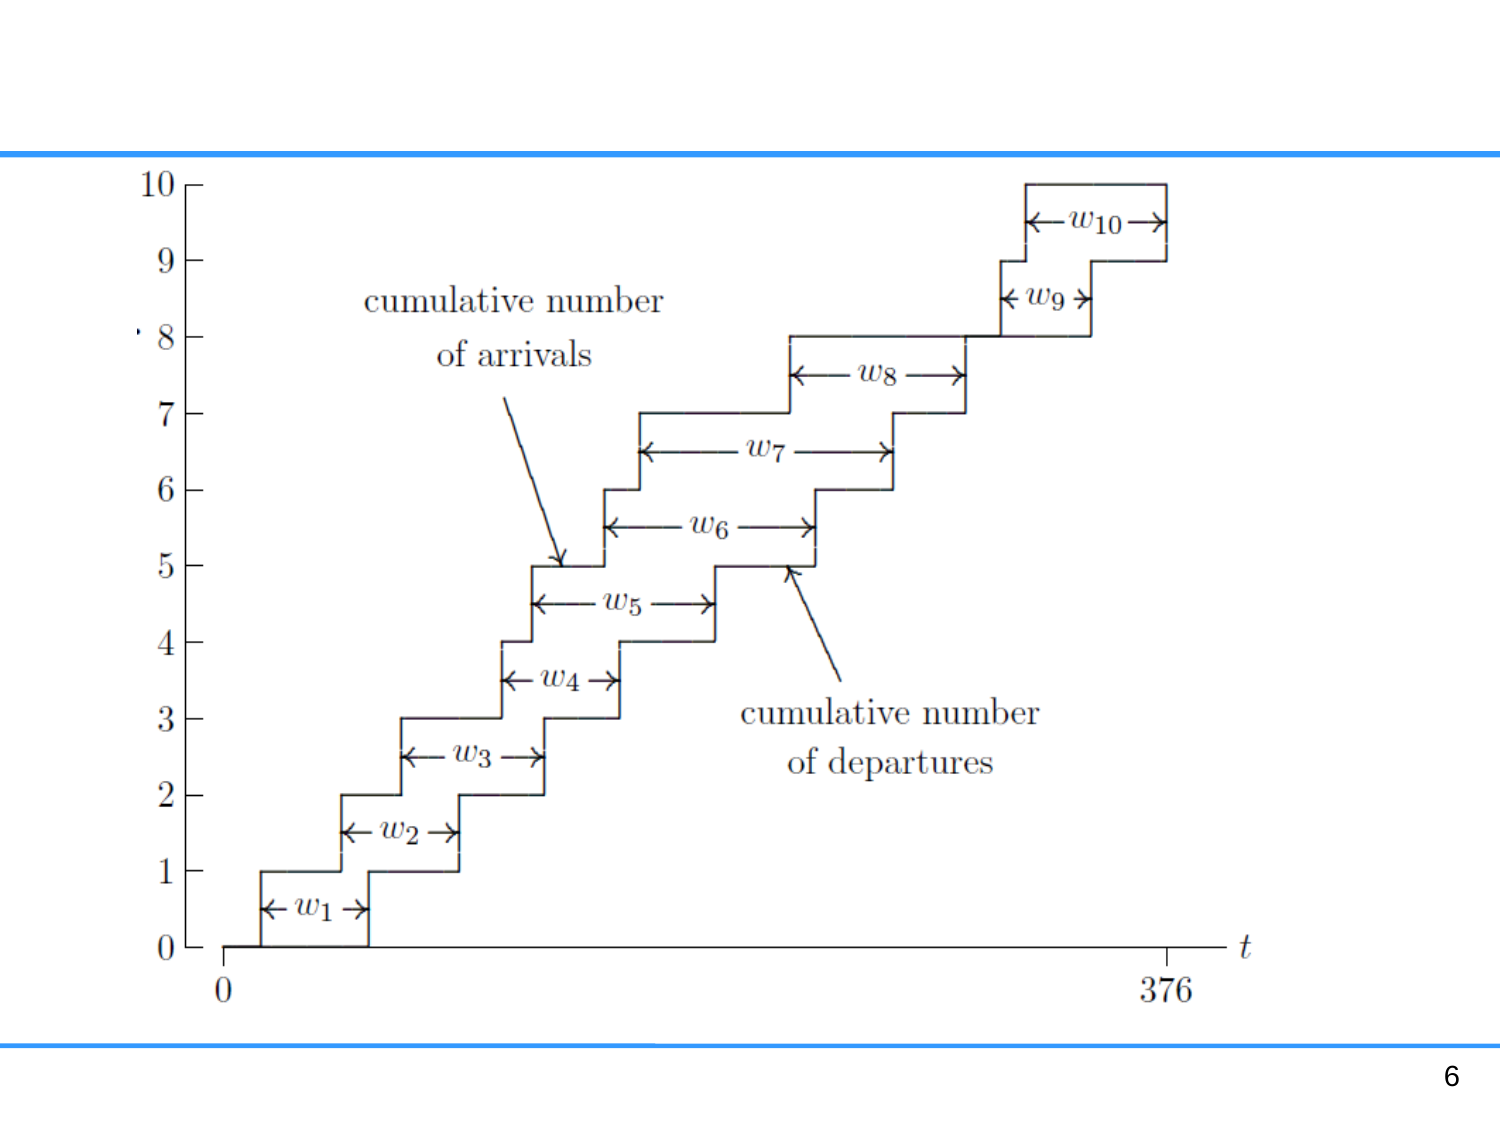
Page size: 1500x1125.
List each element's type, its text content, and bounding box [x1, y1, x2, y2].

picture [137, 162, 1261, 1010]
slide_number 6 [1374, 1049, 1476, 1109]
